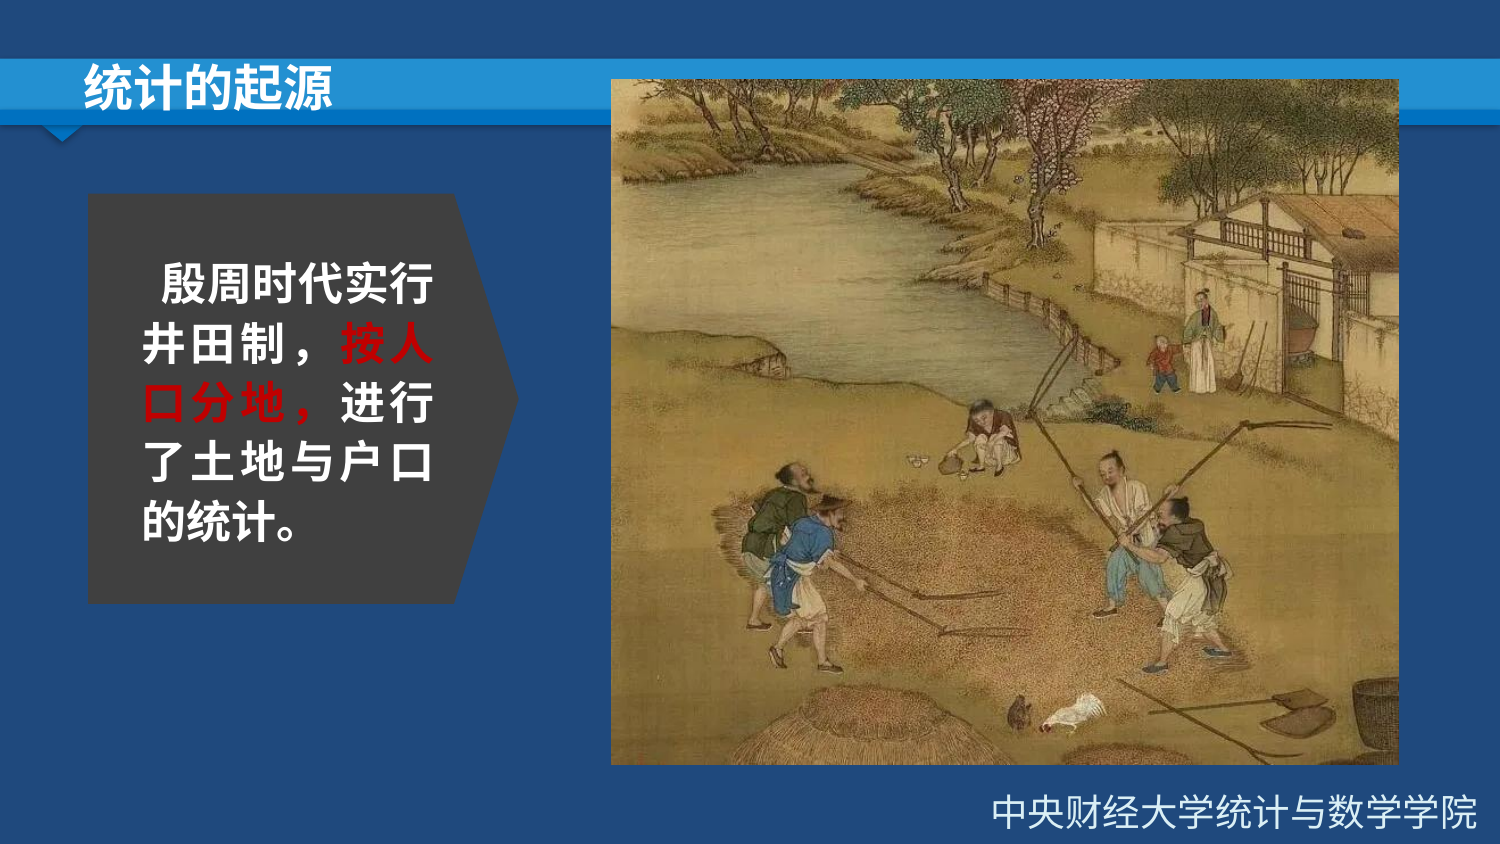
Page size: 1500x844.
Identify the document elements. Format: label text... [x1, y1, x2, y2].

title 殷周时代实行井田制，按人口分地，进行了土地与户口的统计。 [126, 242, 450, 556]
text_box [86, 191, 521, 606]
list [610, 78, 1399, 765]
text_box 统计的起源 [46, 44, 371, 136]
